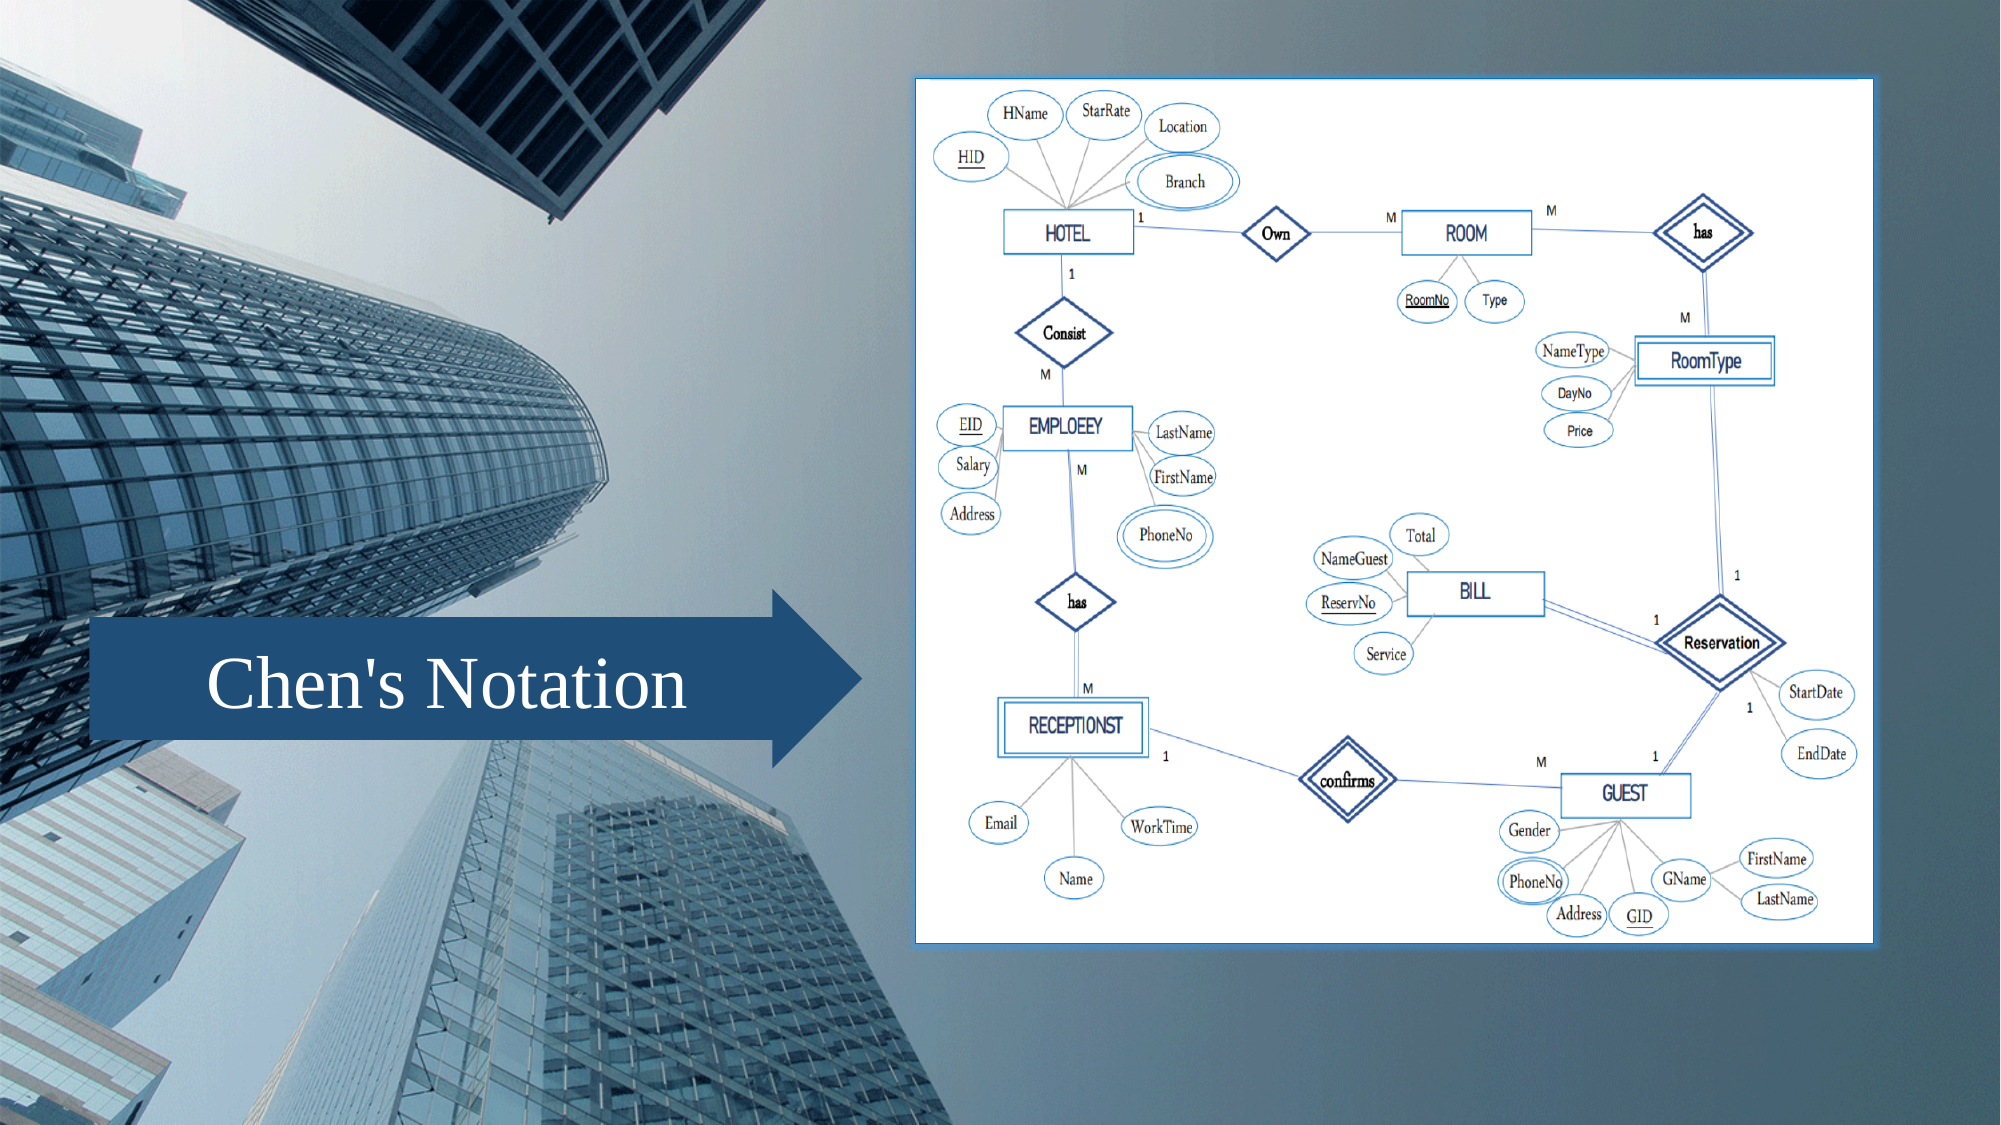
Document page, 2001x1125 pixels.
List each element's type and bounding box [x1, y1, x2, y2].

picture [0, 0, 2001, 1125]
text_box [89, 588, 863, 769]
